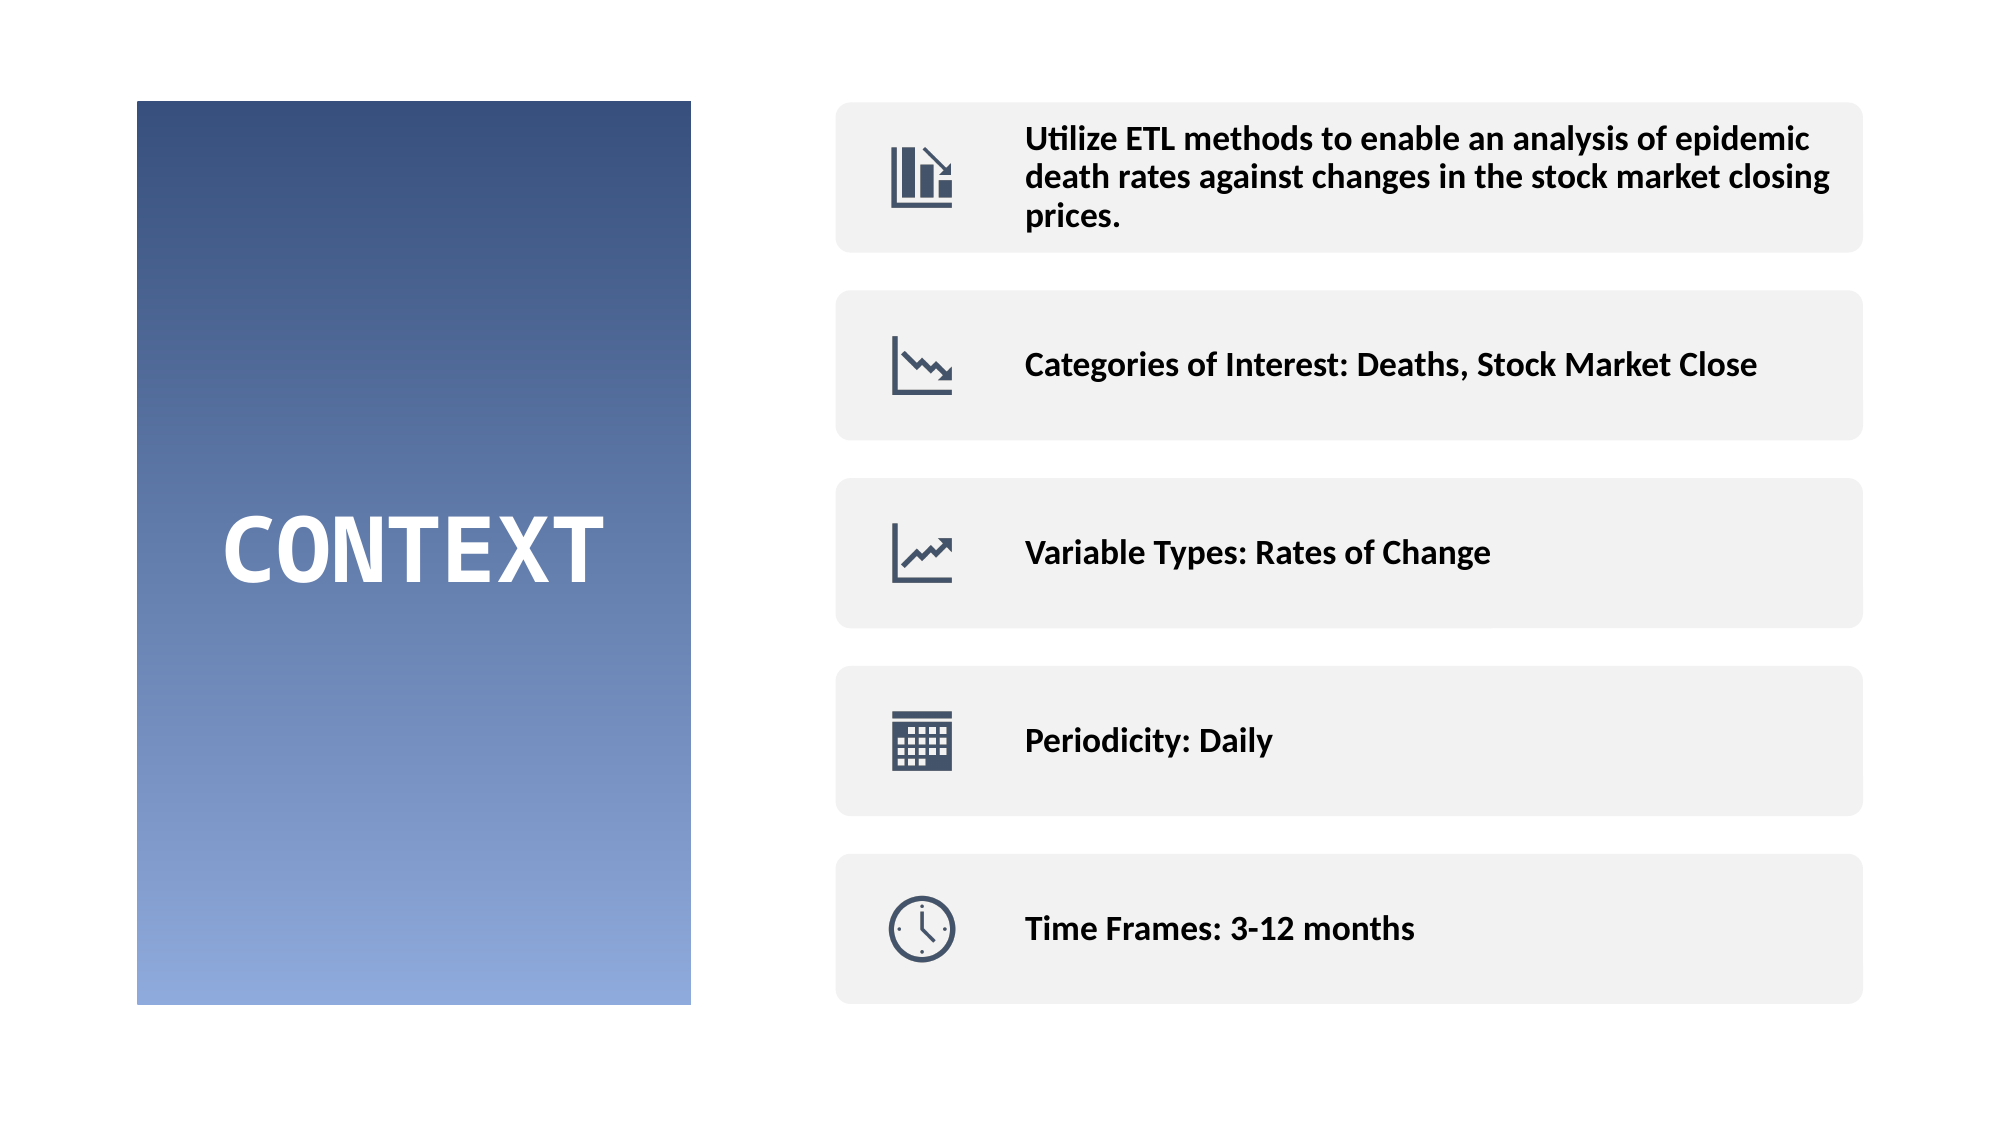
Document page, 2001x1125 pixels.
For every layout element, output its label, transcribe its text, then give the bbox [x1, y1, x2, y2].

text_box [835, 101, 1863, 1005]
title CONTEXT [137, 101, 691, 1005]
